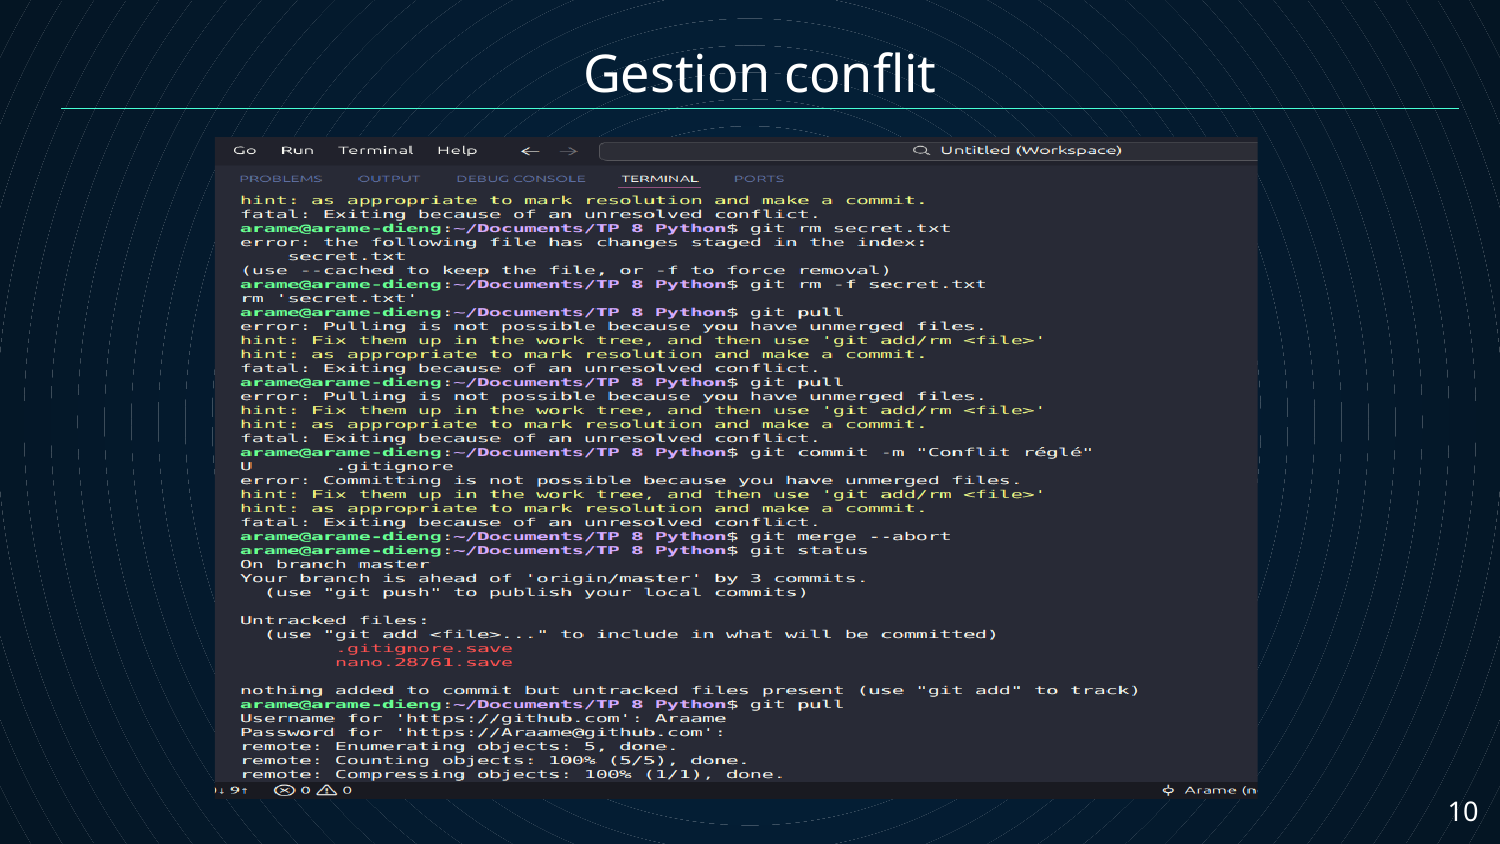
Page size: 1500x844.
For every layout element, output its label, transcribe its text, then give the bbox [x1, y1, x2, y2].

title Gestion conflit [61, 115, 1459, 119]
picture [214, 136, 1258, 799]
slide_number ‹#› [1403, 779, 1494, 844]
title Gestion conflit [61, 18, 1459, 108]
